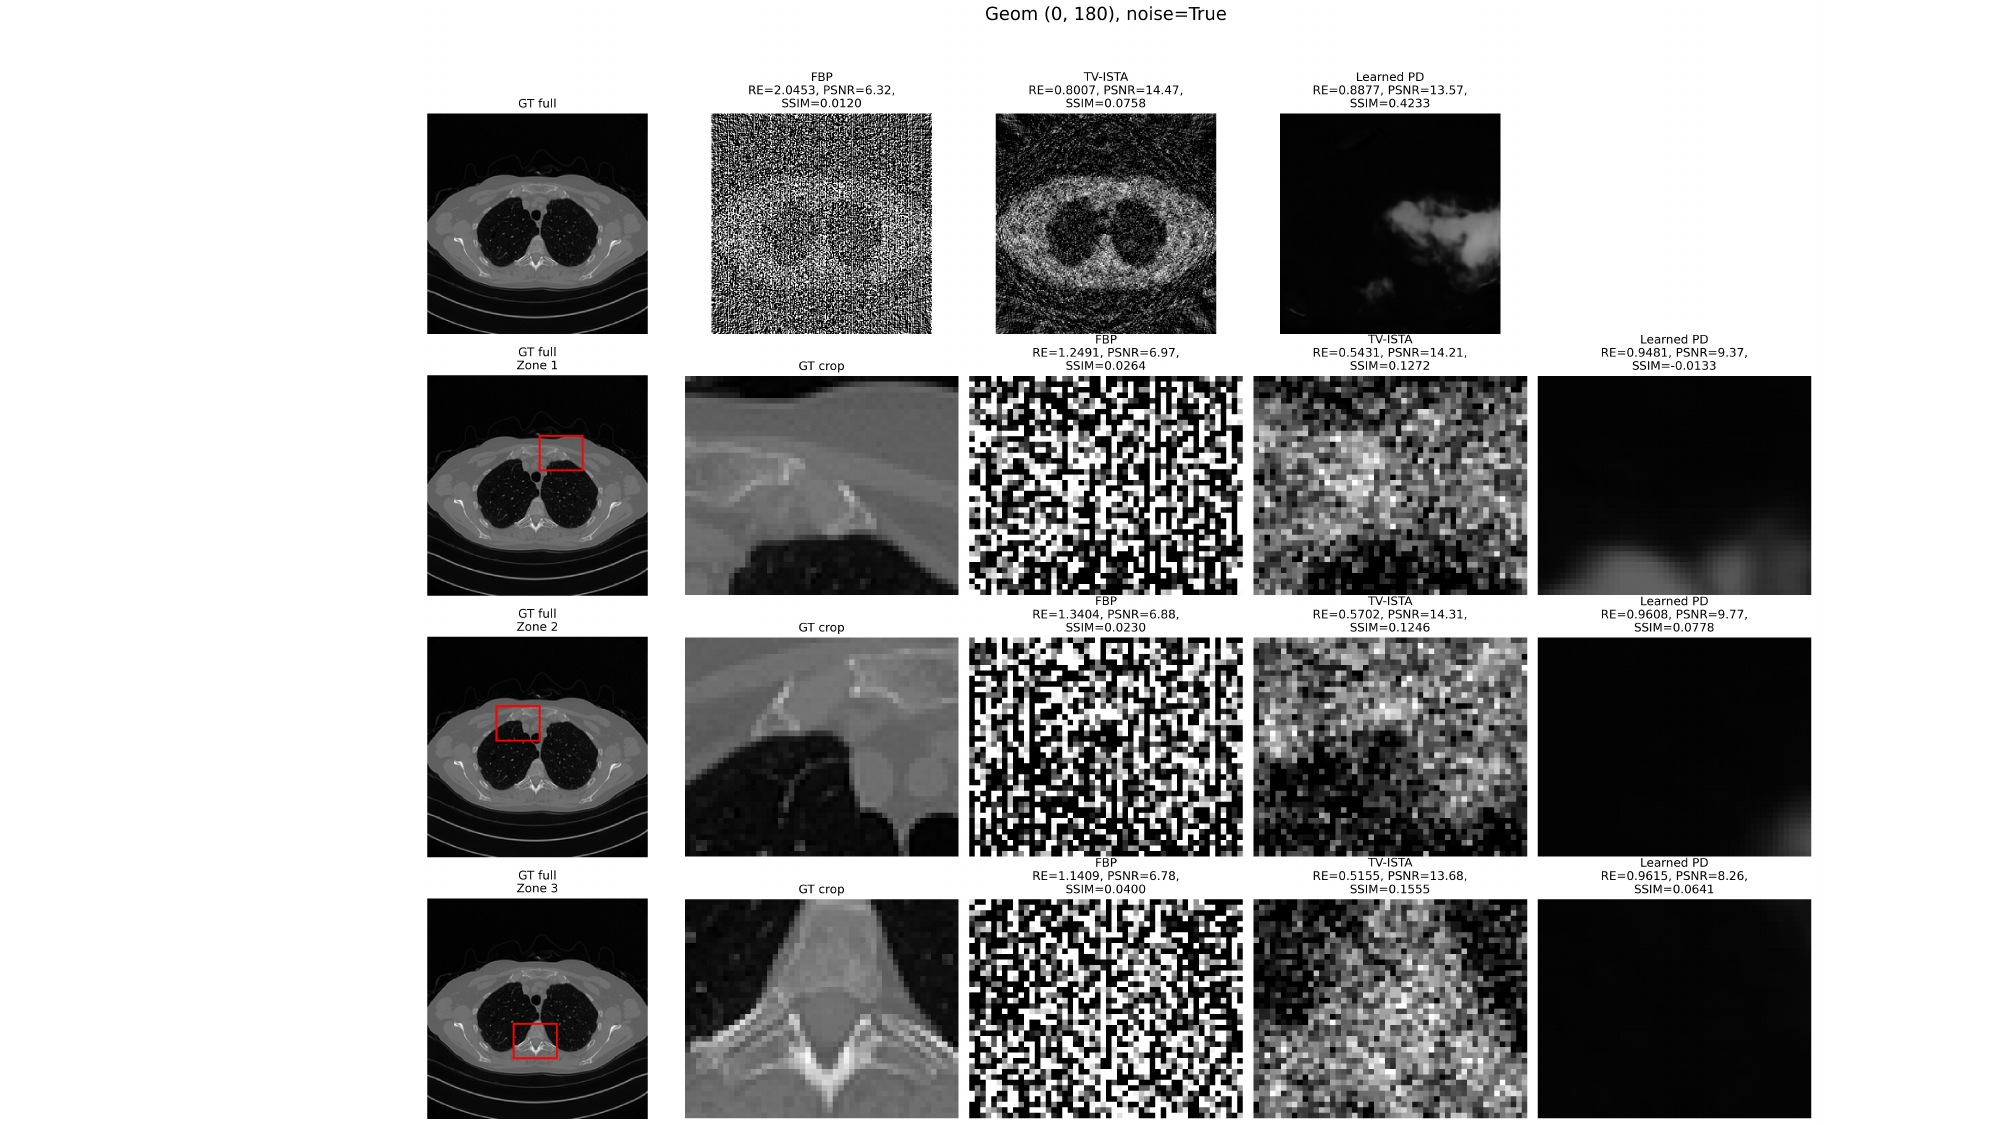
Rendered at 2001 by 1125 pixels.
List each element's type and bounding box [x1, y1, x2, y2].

list [419, 0, 1819, 1125]
